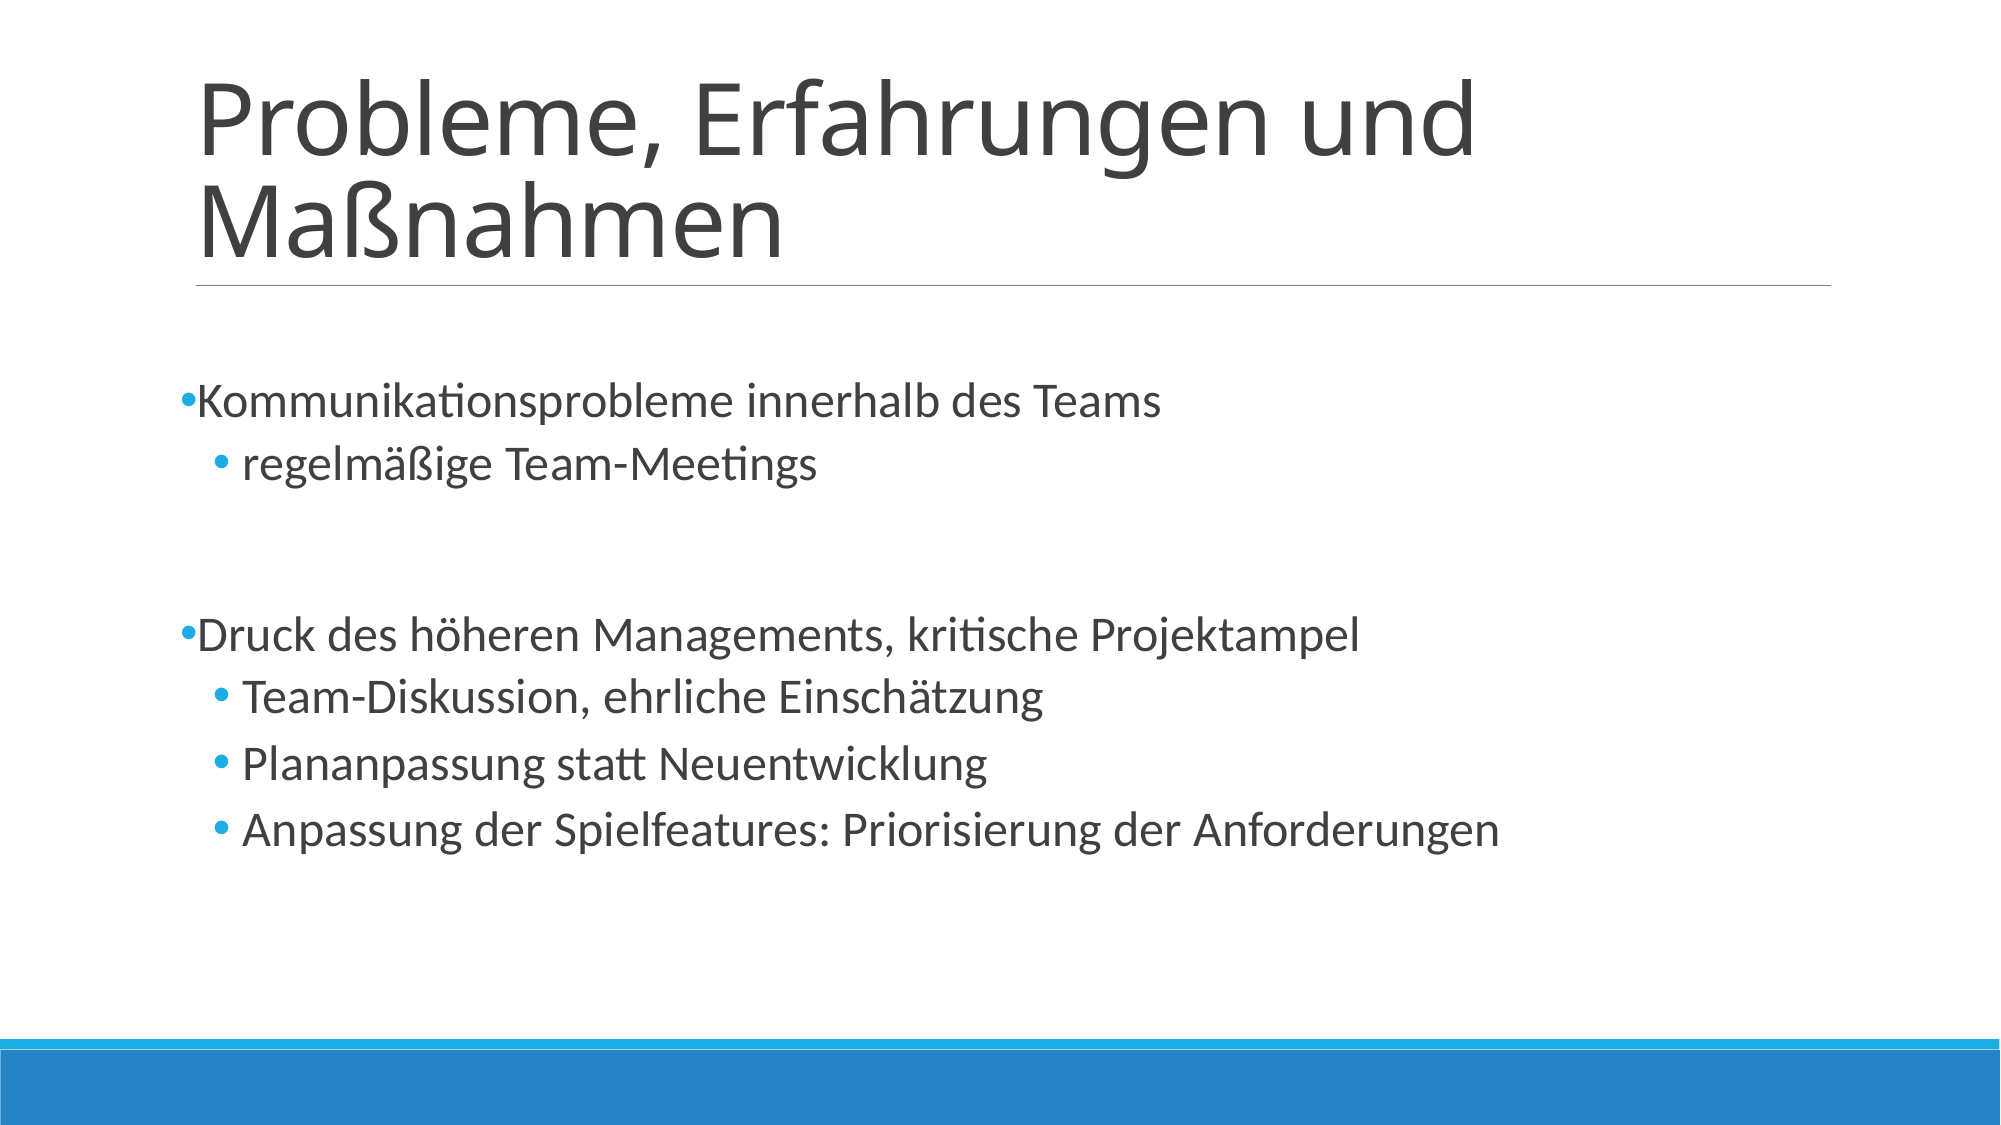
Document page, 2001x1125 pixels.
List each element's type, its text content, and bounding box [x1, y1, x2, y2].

list Kommunikationsprobleme innerhalb des Teams regelmäßige Team-Meetings Druck des höheren Managements, kritische Projektampel Team-Diskussion, ehrliche Einschätzung Plananpassung statt Neuentwicklung Anpassung der Spielfeatures: Priorisierung der Anforderungen [180, 367, 1830, 1028]
title Probleme, Erfahrungen und Maßnahmen [180, 47, 1830, 285]
